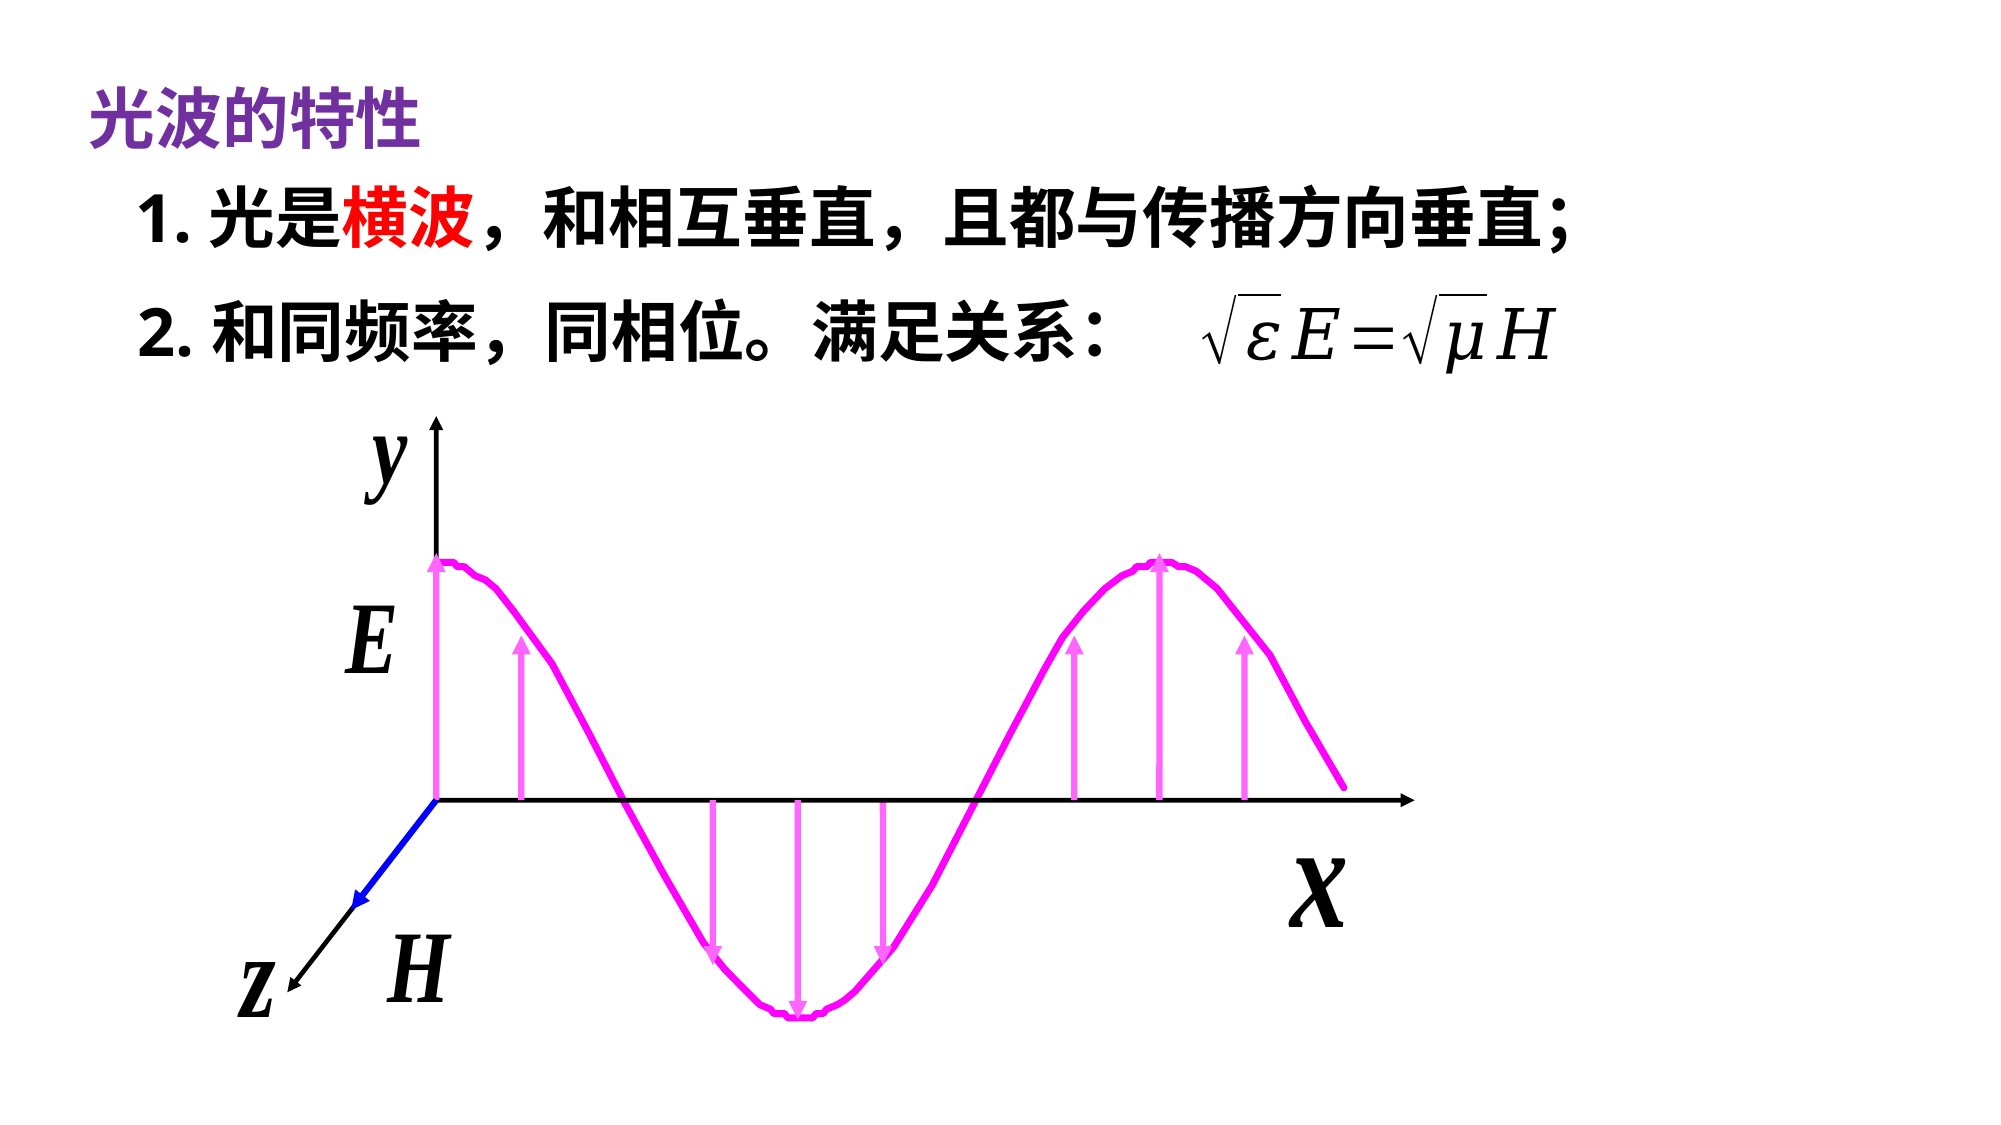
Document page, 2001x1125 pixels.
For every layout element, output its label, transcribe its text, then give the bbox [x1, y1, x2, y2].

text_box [223, 416, 1415, 1048]
text_box 光波的特性 [74, 69, 438, 165]
